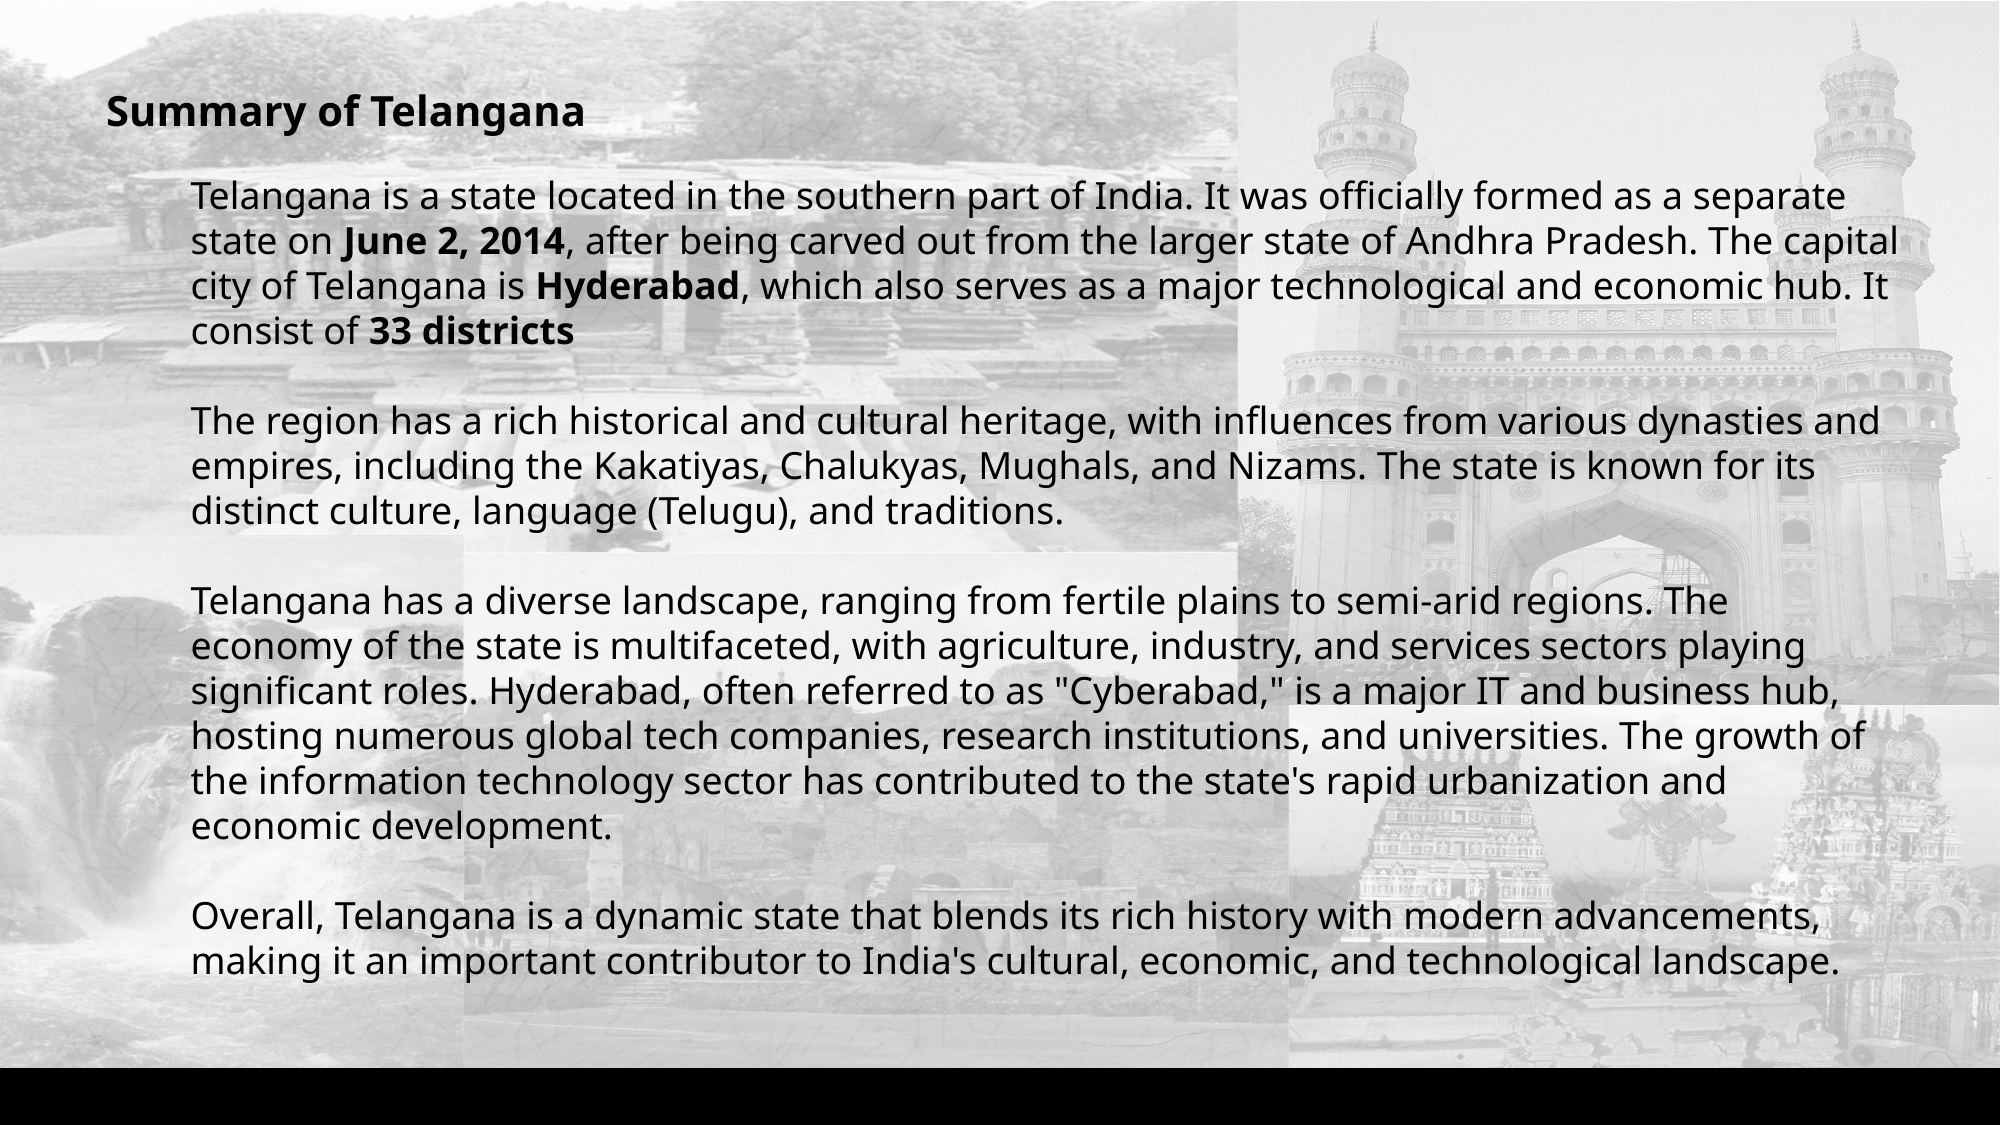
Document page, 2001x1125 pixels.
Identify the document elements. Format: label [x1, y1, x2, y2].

text_box [0, 1070, 2000, 1125]
picture [0, 1, 2000, 1070]
